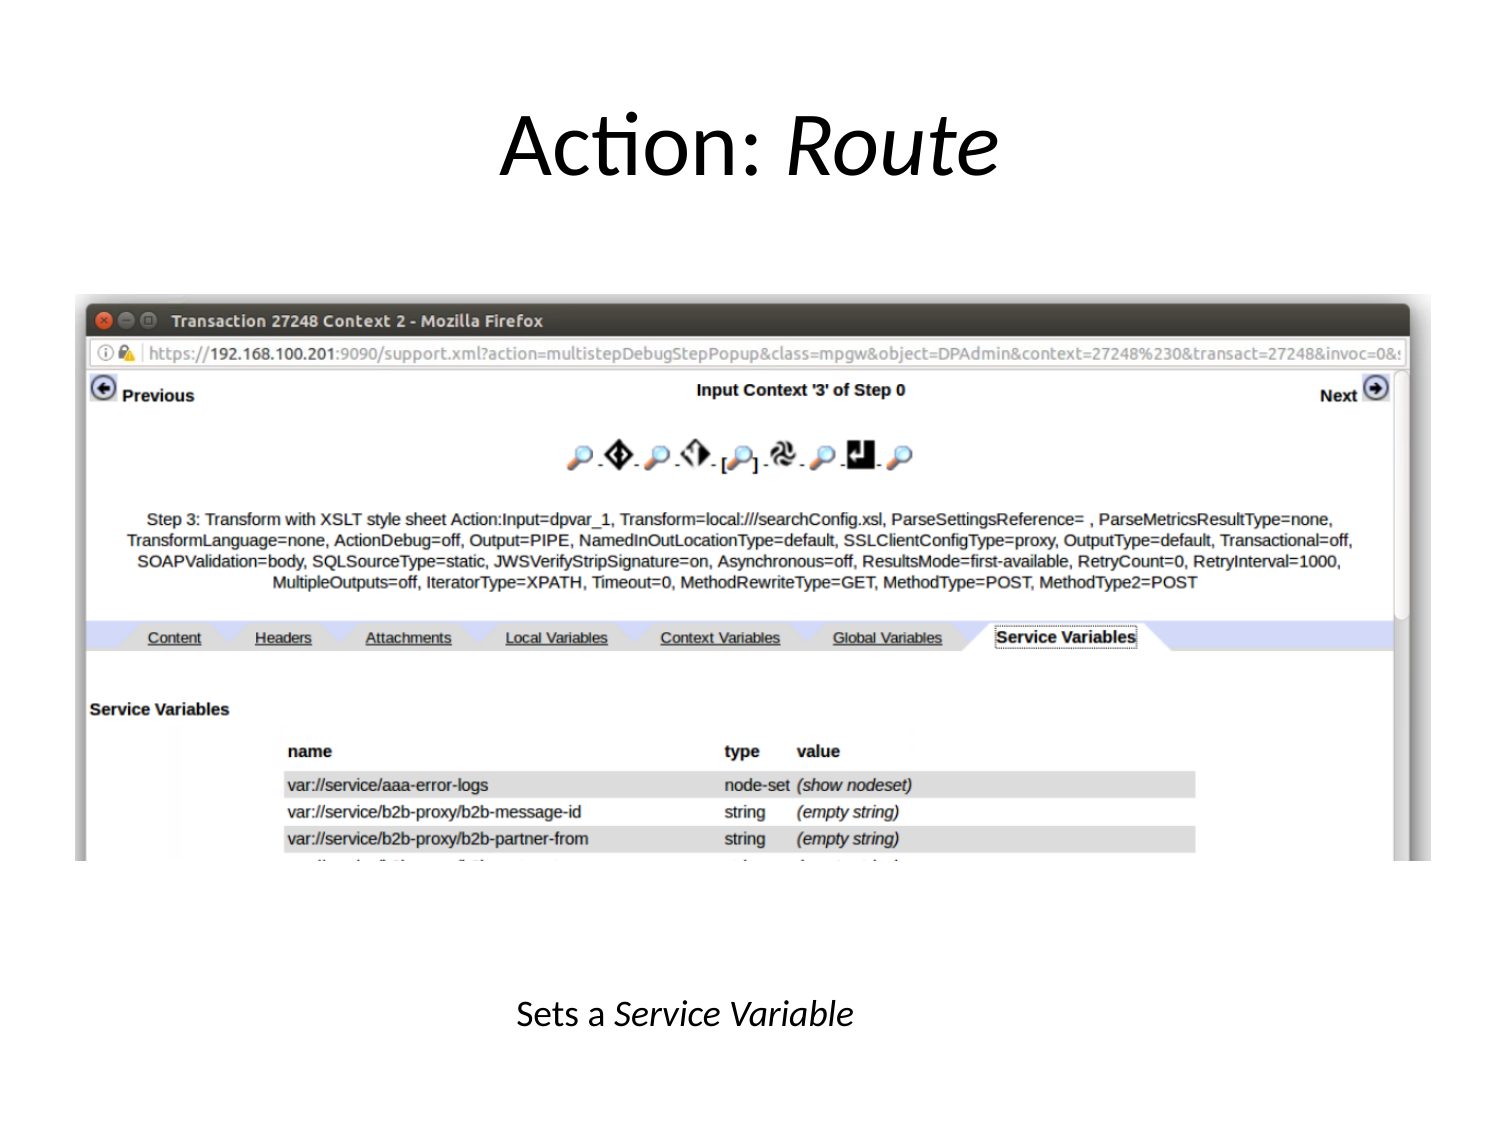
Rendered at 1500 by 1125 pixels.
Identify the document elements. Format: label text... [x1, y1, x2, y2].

title Action: Route [75, 45, 1425, 233]
picture [74, 293, 1432, 862]
text_box Sets a Service Variable [501, 981, 870, 1042]
